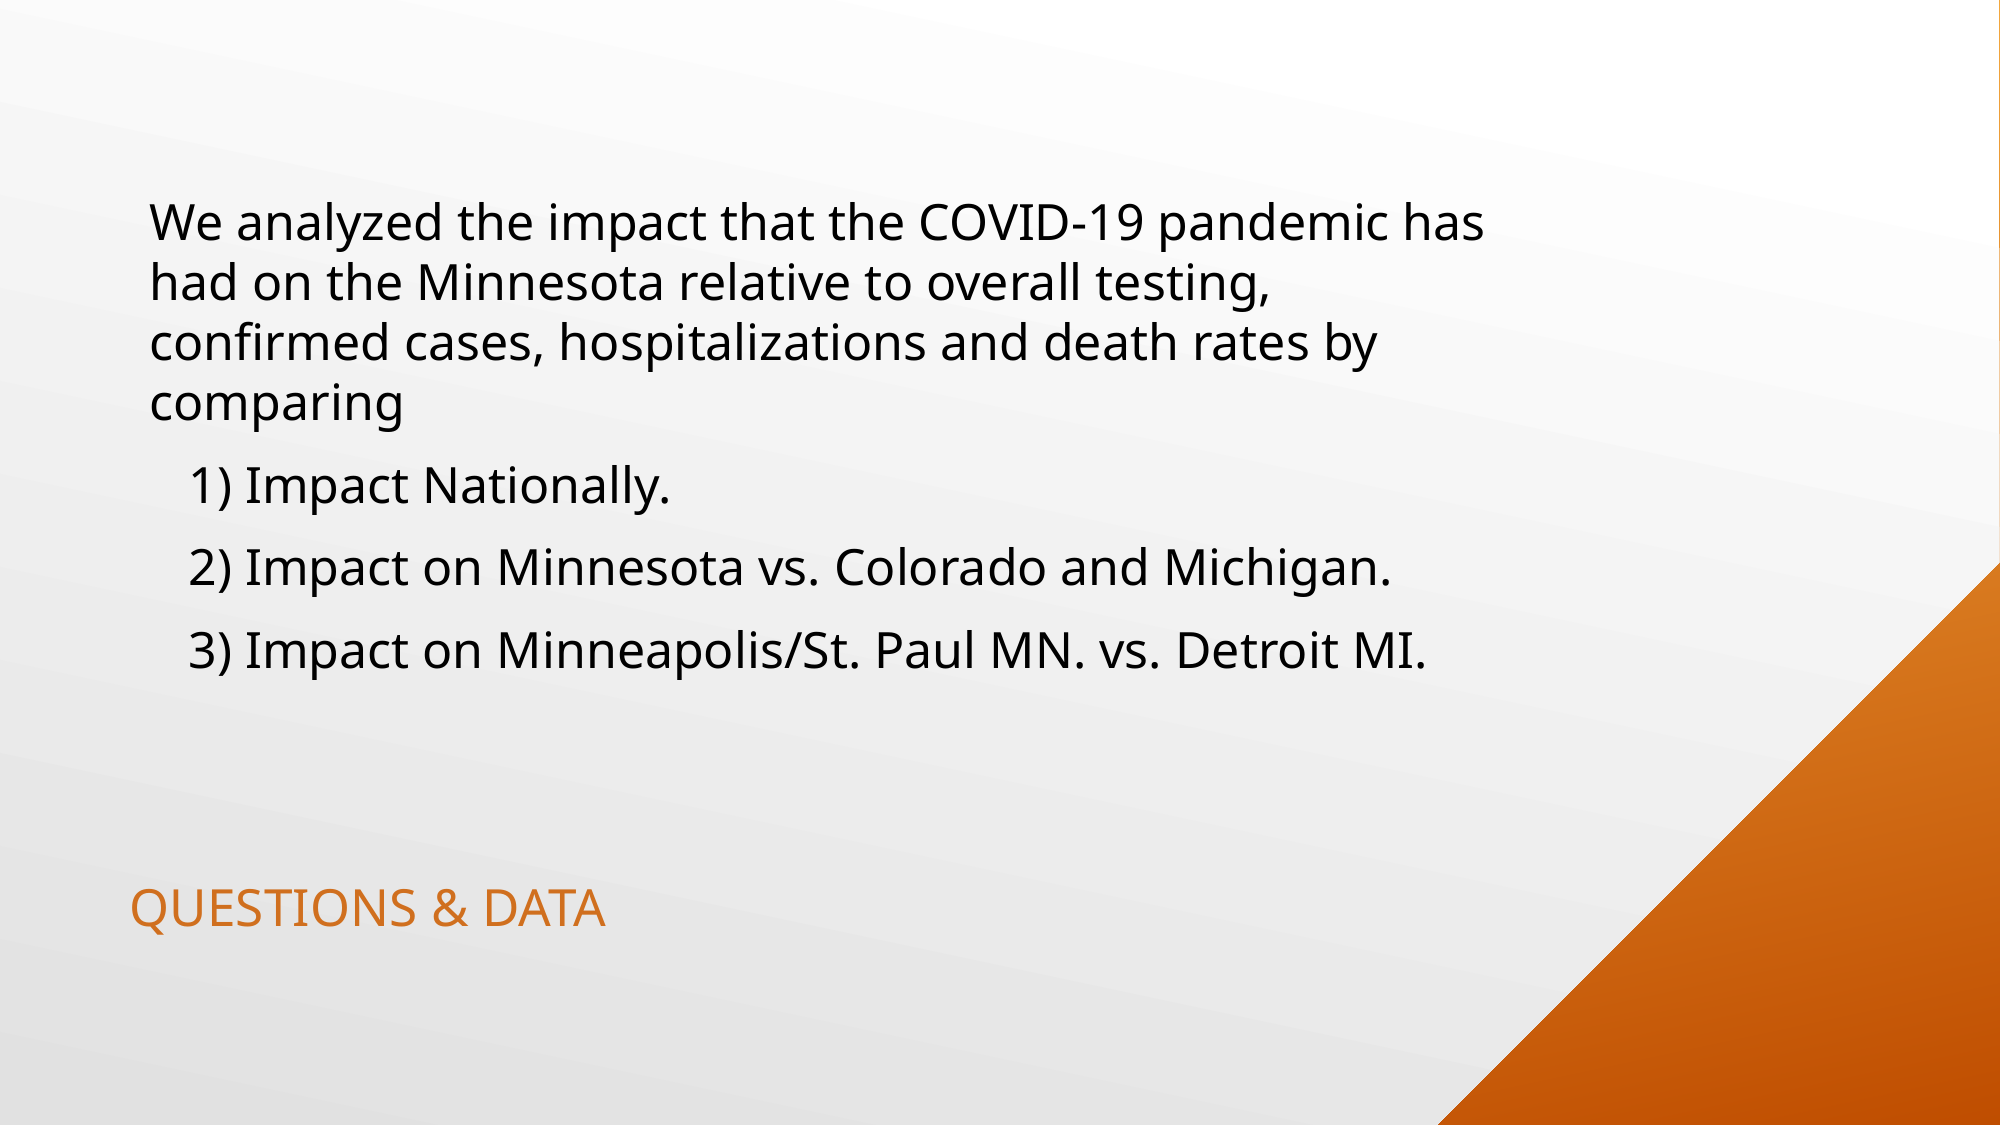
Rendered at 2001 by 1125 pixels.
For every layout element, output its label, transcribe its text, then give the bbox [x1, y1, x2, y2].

text_box [1440, 565, 2000, 1125]
list We analyzed the impact that the COVID-19 pandemic has had on the Minnesota relative to overall testing, confirmed cases, hospitalizations and death rates by comparing 1) Impact Nationally. 2) Impact on Minnesota vs. Colorado and Michigan. 3) Impact on Minneapolis/St. Paul MN. vs. Detroit MI. [134, 110, 1535, 780]
text_box [0, 0, 2000, 1125]
title Questions & Data [114, 754, 1515, 1002]
